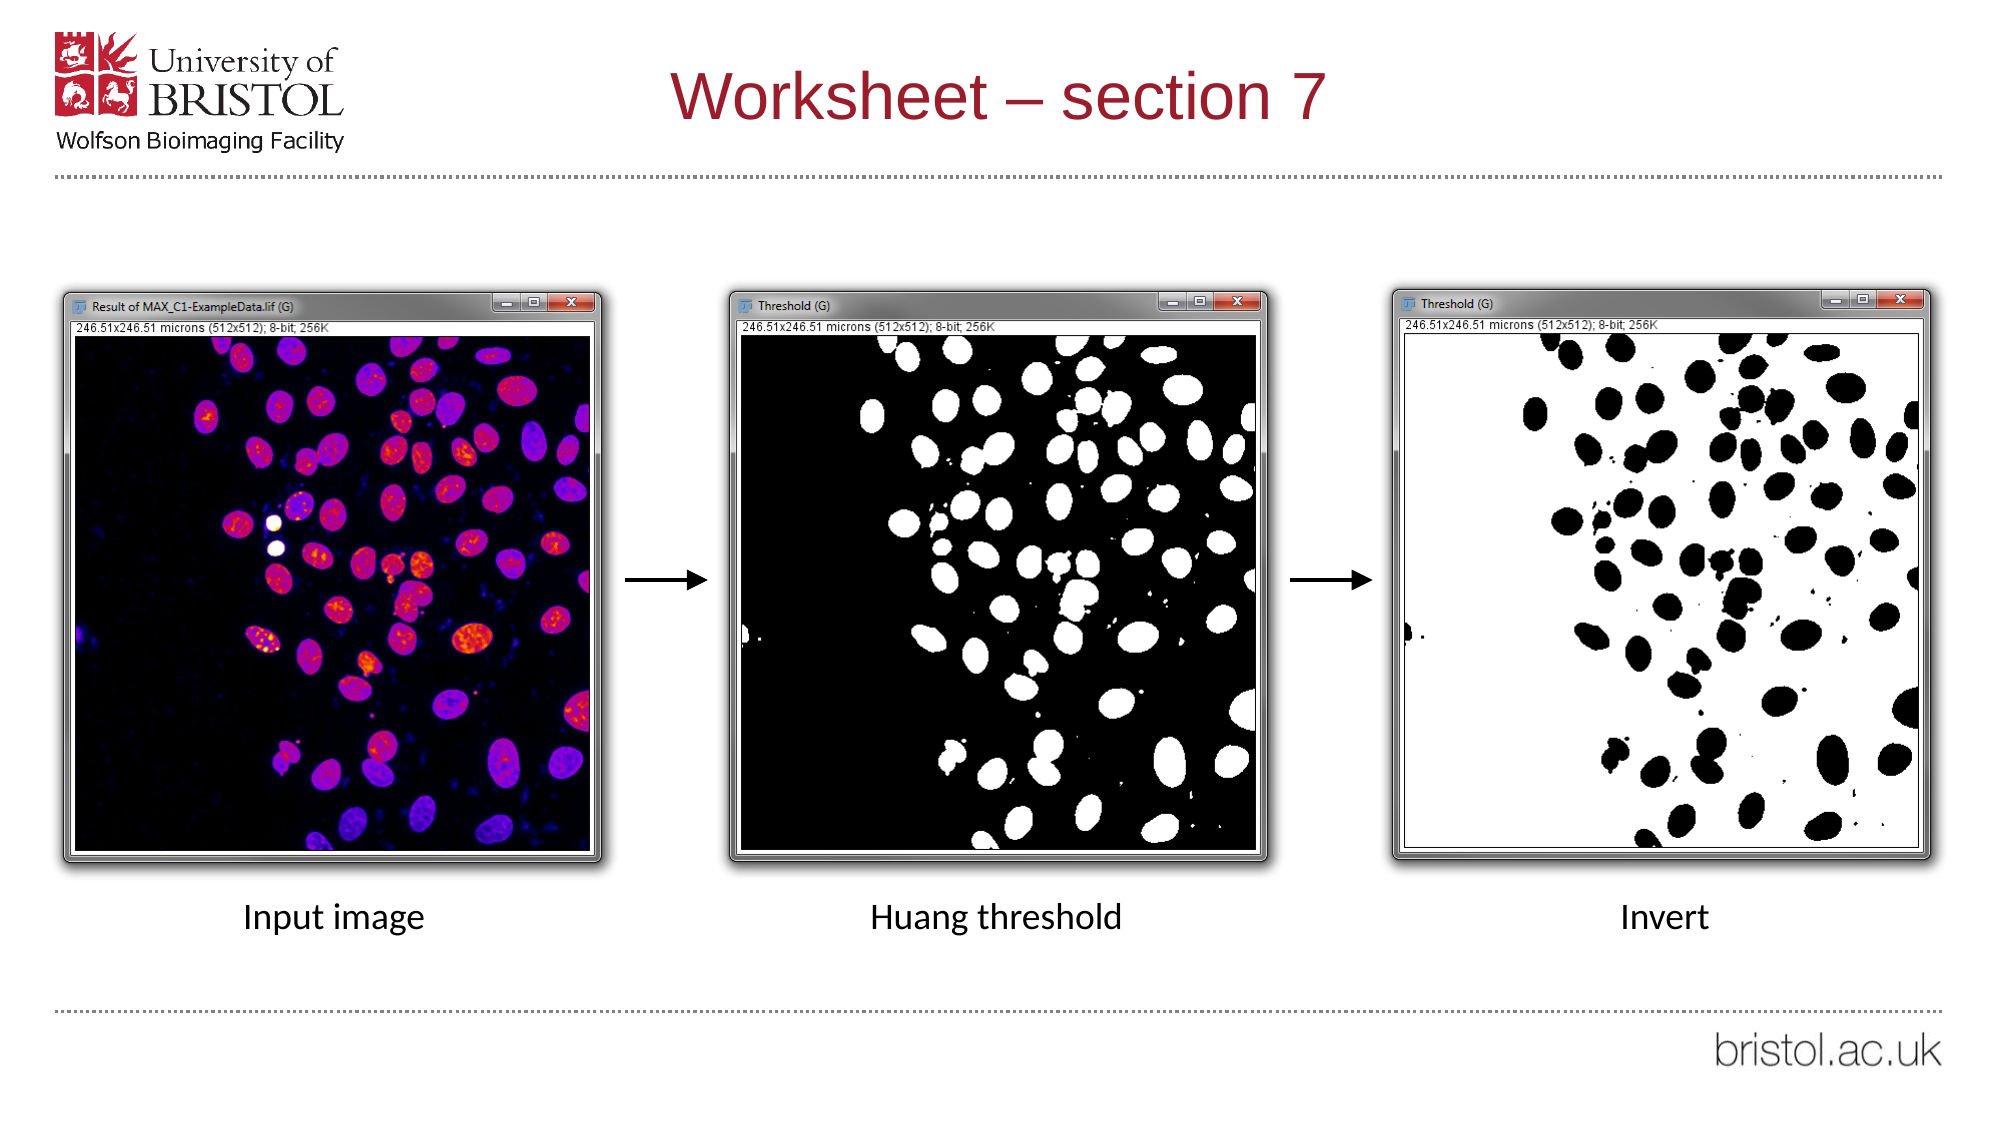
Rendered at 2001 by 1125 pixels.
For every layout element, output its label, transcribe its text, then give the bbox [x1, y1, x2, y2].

title Worksheet – section 7 [396, 41, 1604, 140]
text_box Input image [129, 893, 540, 945]
text_box Huang threshold [801, 890, 1192, 945]
picture [1380, 277, 1950, 882]
picture [714, 278, 1286, 882]
picture [55, 32, 344, 153]
text_box Invert [1470, 888, 1861, 945]
picture [50, 276, 624, 886]
picture [1700, 1023, 1945, 1080]
